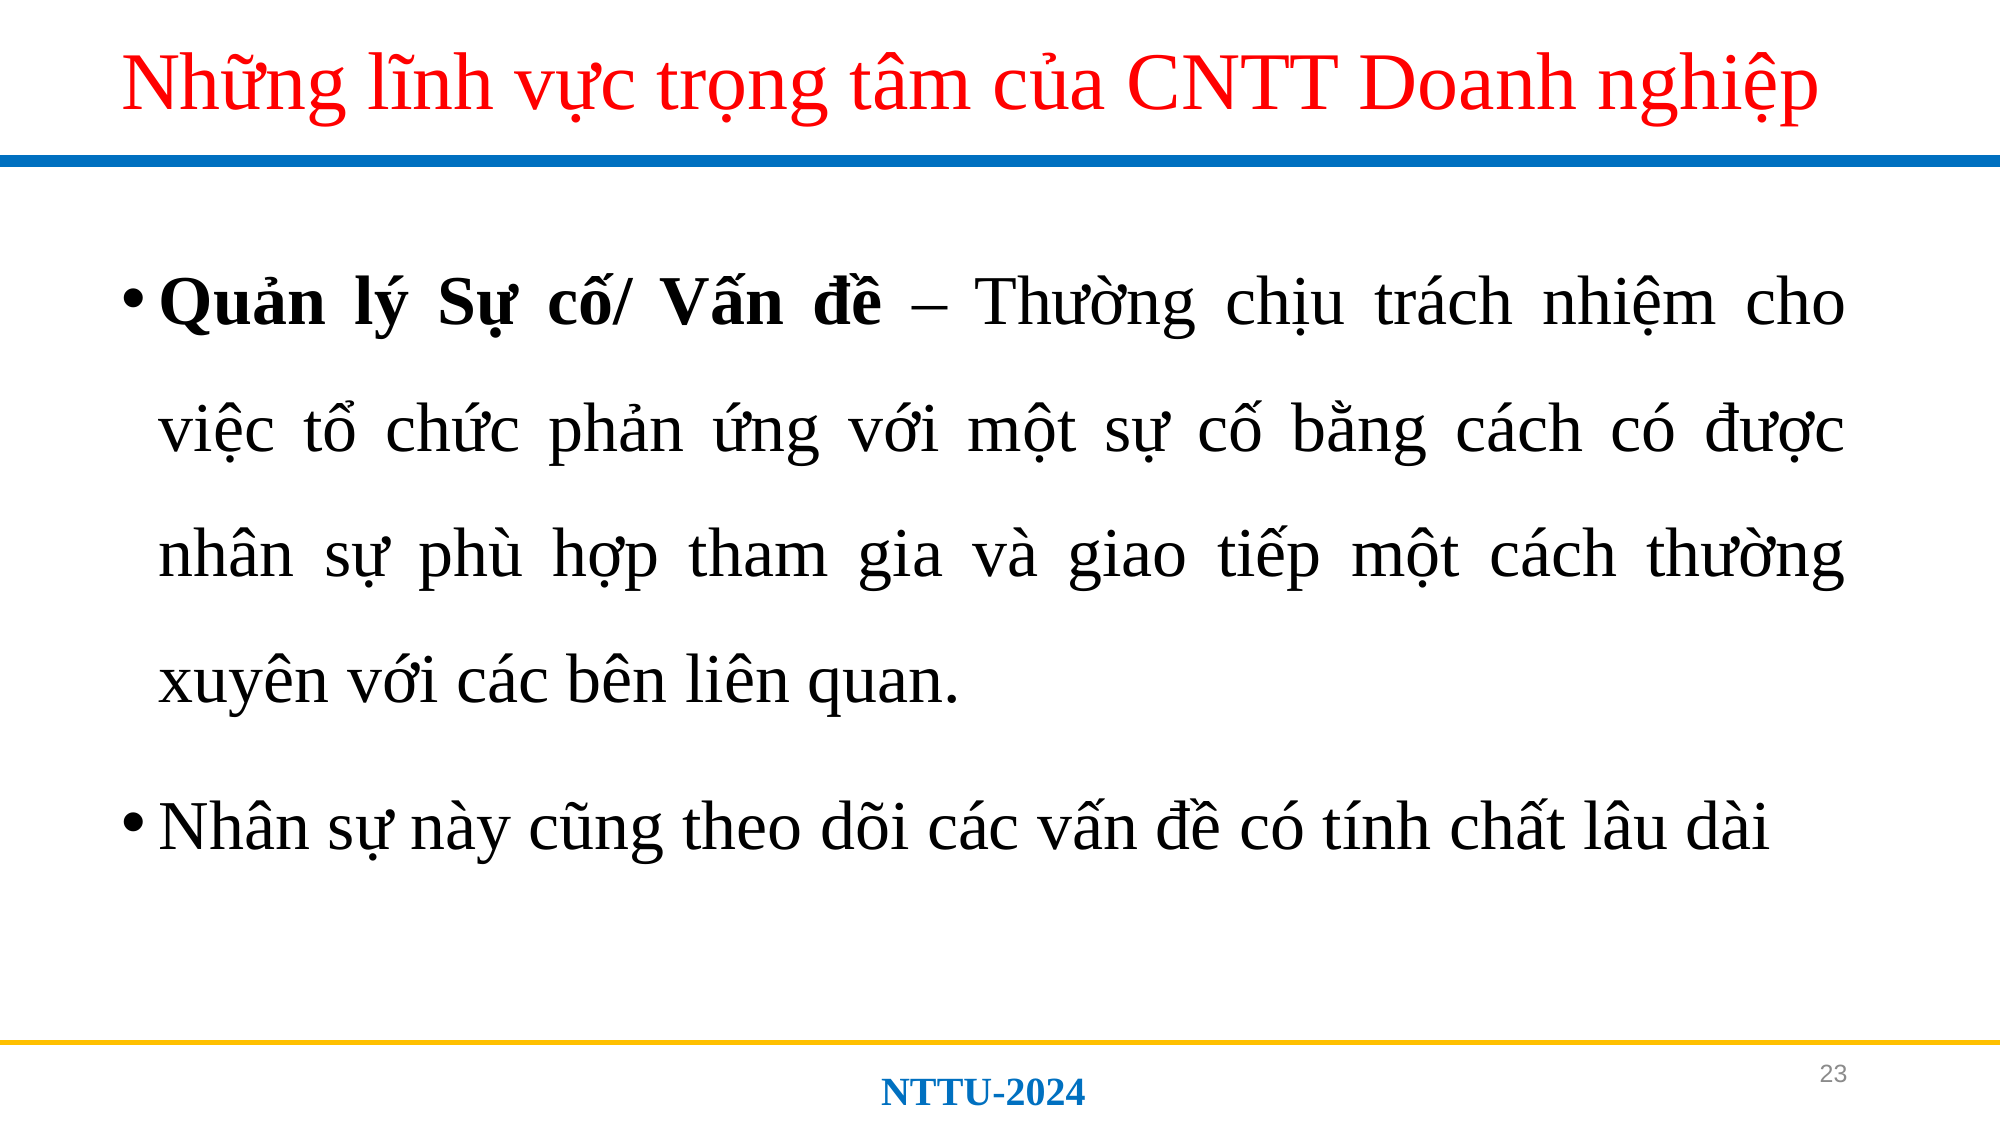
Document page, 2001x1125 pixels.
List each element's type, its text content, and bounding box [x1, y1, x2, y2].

title Những lĩnh vực trọng tâm của CNTT Doanh nghiệp [106, 28, 1863, 137]
slide_number 23 [1412, 1042, 1863, 1103]
list Quản lý Sự cố/ Vấn đề – Thường chịu trách nhiệm cho việc tổ chức phản ứng với một sự cố bằng cách có được nhân sự phù hợp tham gia và giao tiếp một cách thường xuyên với các bên liên quan. Nhân sự này cũng theo dõi các vấn đề có tính chất lâu dài [106, 205, 1863, 999]
